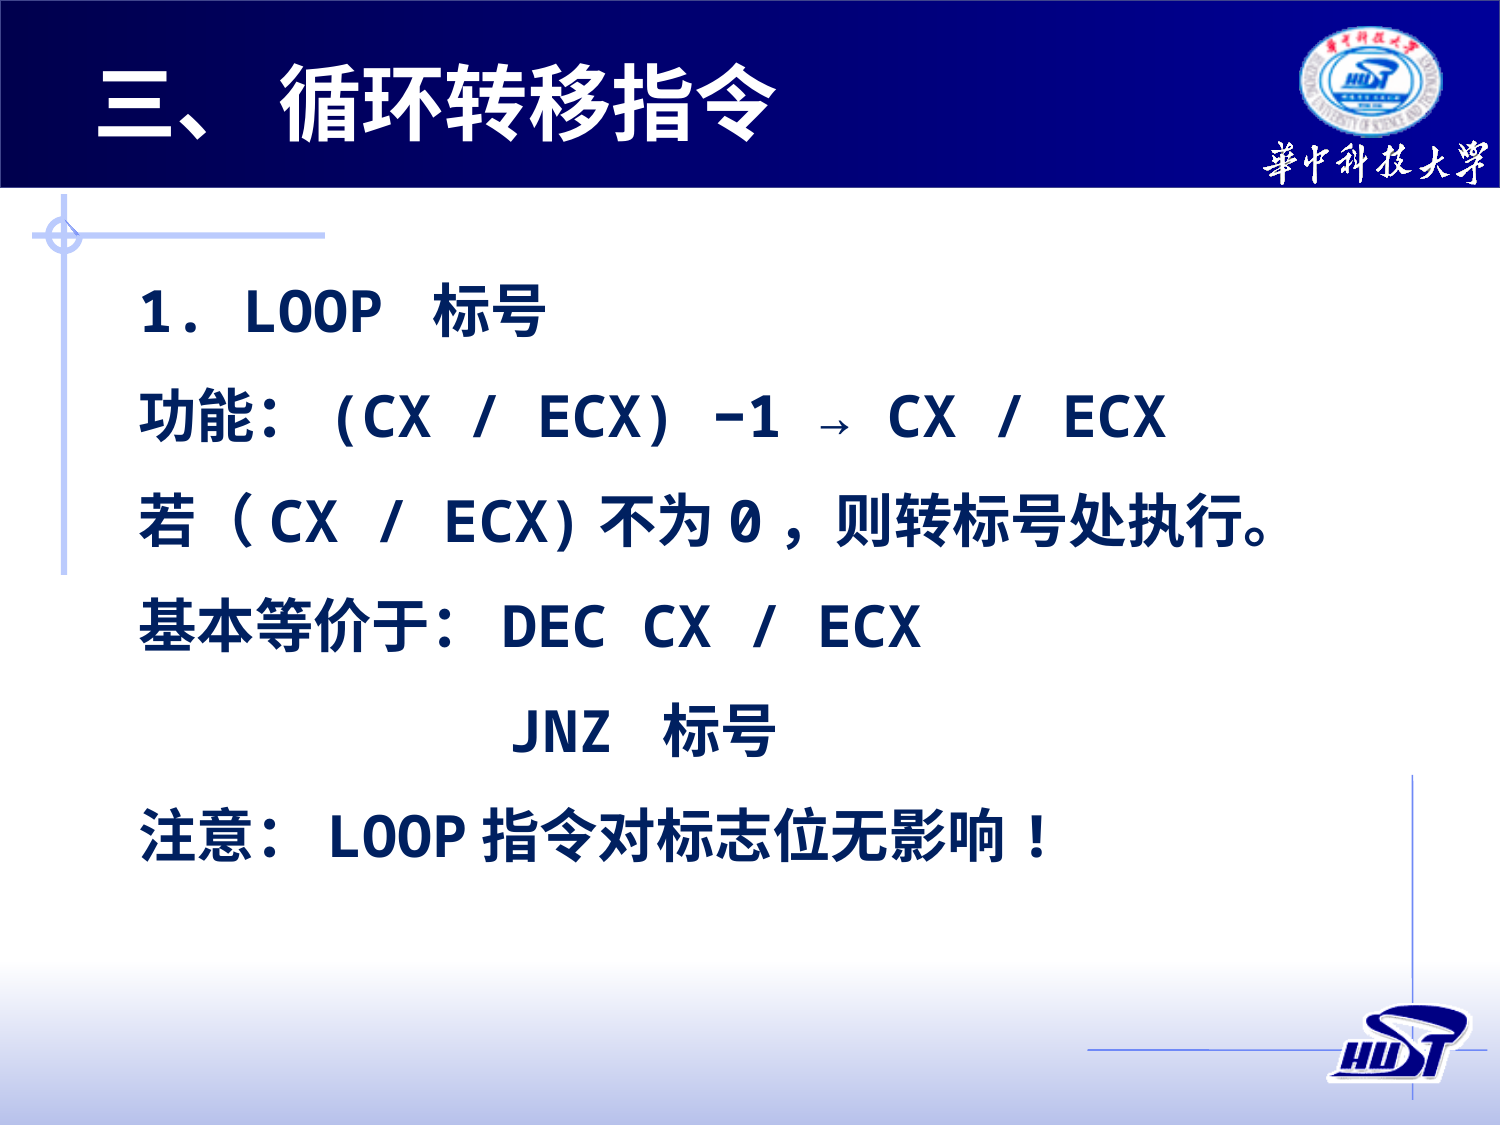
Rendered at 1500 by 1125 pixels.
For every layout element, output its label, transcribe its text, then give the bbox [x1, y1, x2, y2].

picture [1299, 26, 1443, 138]
picture [1262, 140, 1488, 185]
text_box 三、 循环转移指令 [78, 43, 794, 159]
text_box 1. LOOP 标号 功能：(CX / ECX) −1 → CX / ECX 若（CX / ECX)不为0，则转标号处执行。 基本等价于：DEC CX / ECX JNZ 标号 注意：LOOP指令对标志位无影响! [123, 231, 1406, 877]
